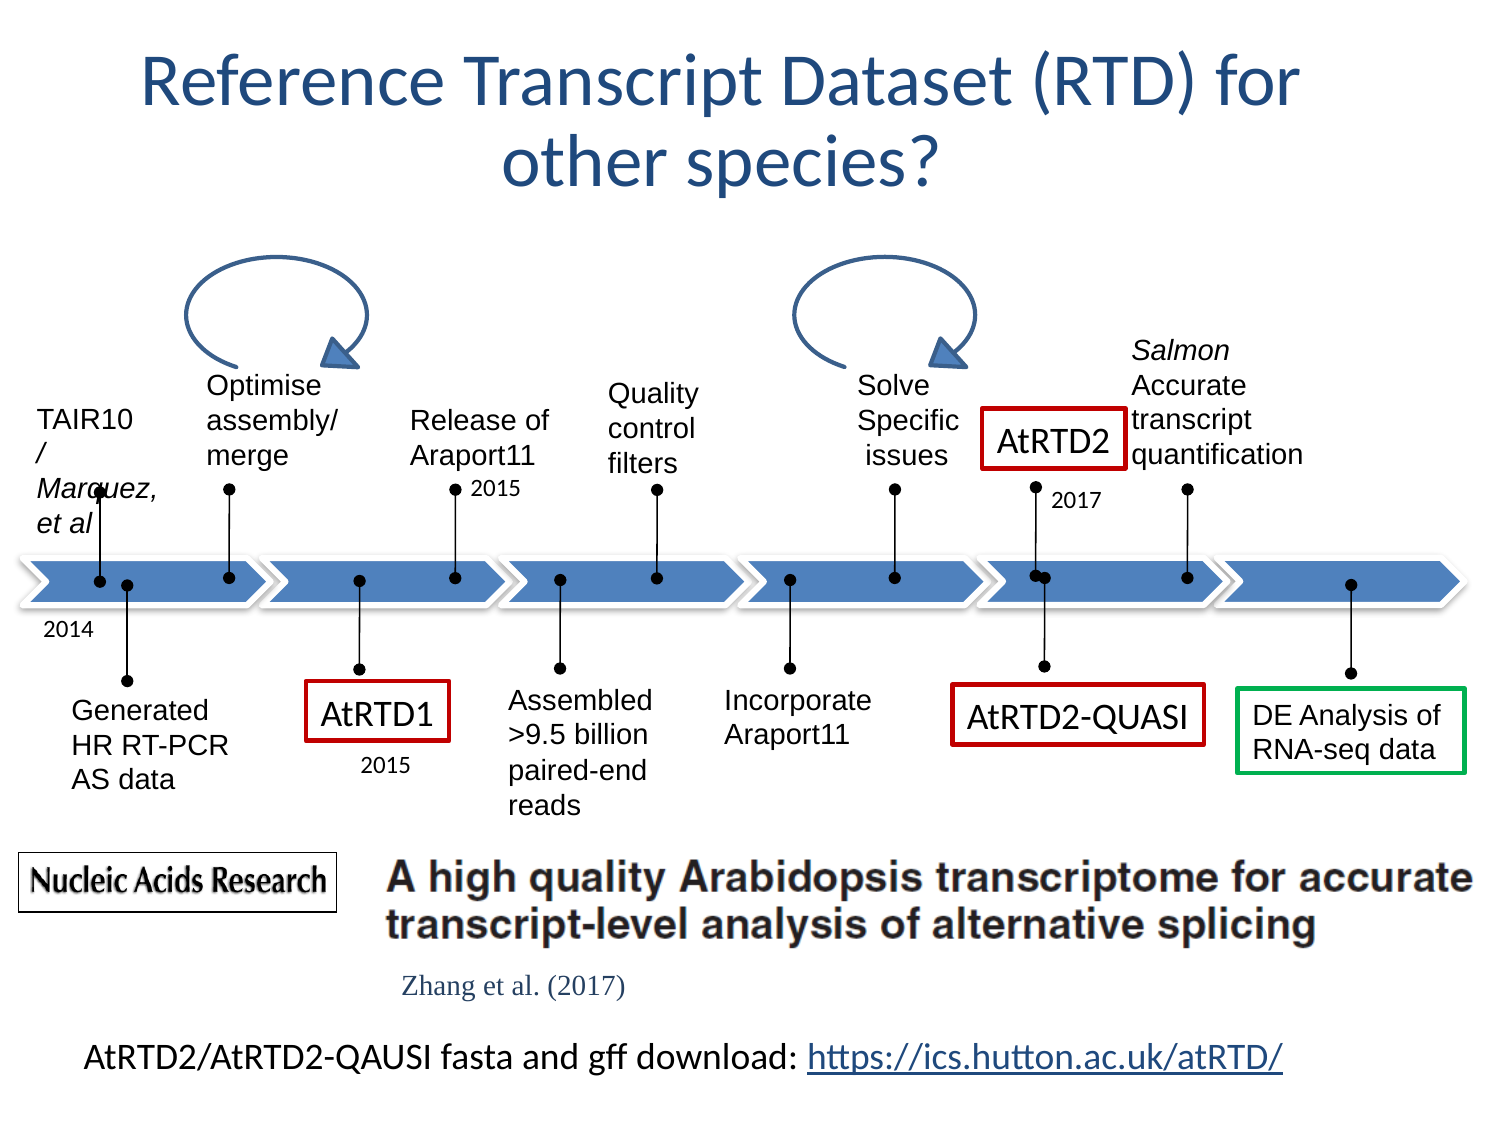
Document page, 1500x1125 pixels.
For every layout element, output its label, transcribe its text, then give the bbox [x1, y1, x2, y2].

text_box AtRTD2/AtRTD2-QAUSI fasta and gff download: https://ics.hutton.ac.uk/atRTD/ [68, 1024, 1375, 1085]
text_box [21, 237, 1466, 866]
picture [18, 852, 337, 913]
text_box Zhang et al. (2017) [386, 966, 642, 1009]
picture [383, 853, 1491, 959]
text_box Reference Transcript Dataset (RTD) for other species? [68, 33, 1375, 221]
